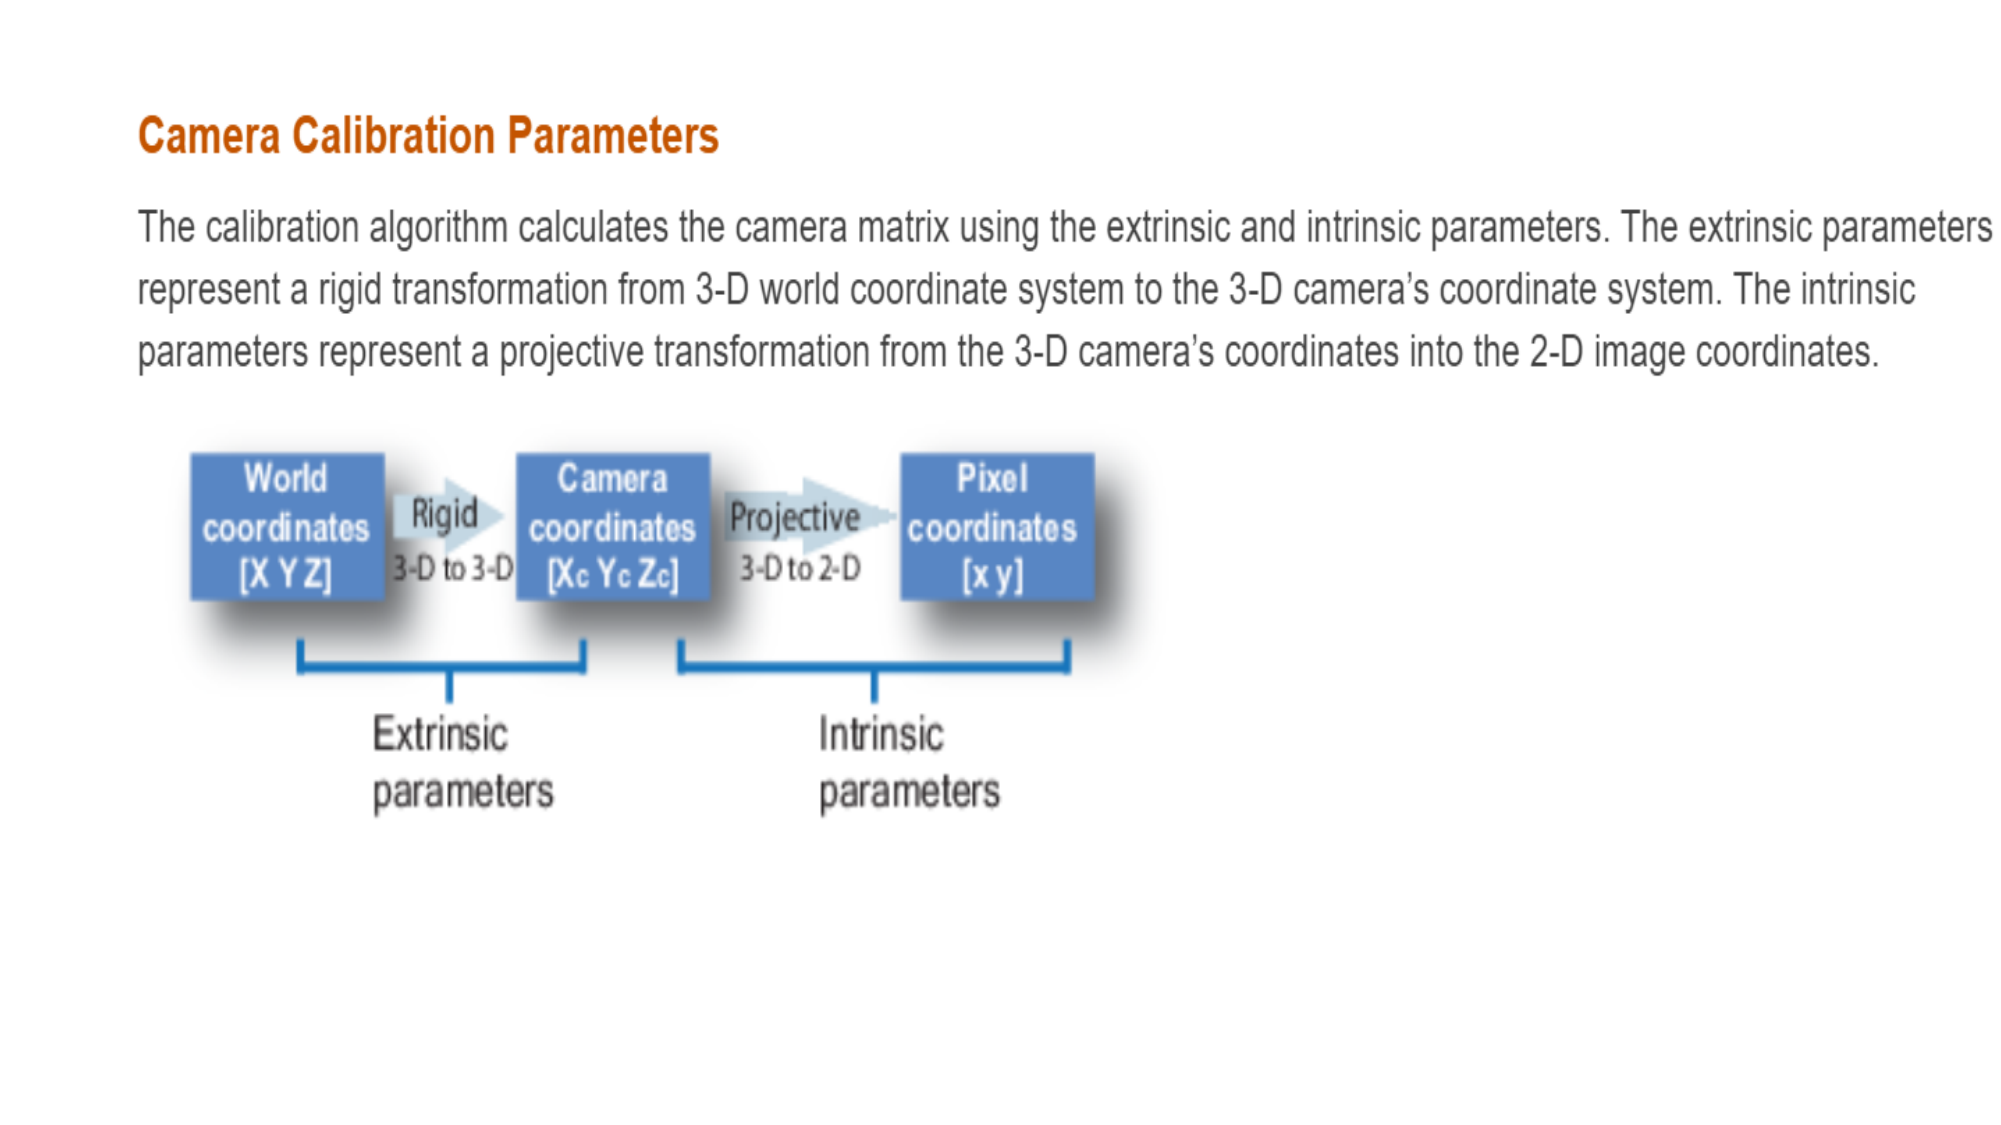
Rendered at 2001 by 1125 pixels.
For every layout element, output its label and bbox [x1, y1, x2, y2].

picture [106, 90, 1999, 946]
